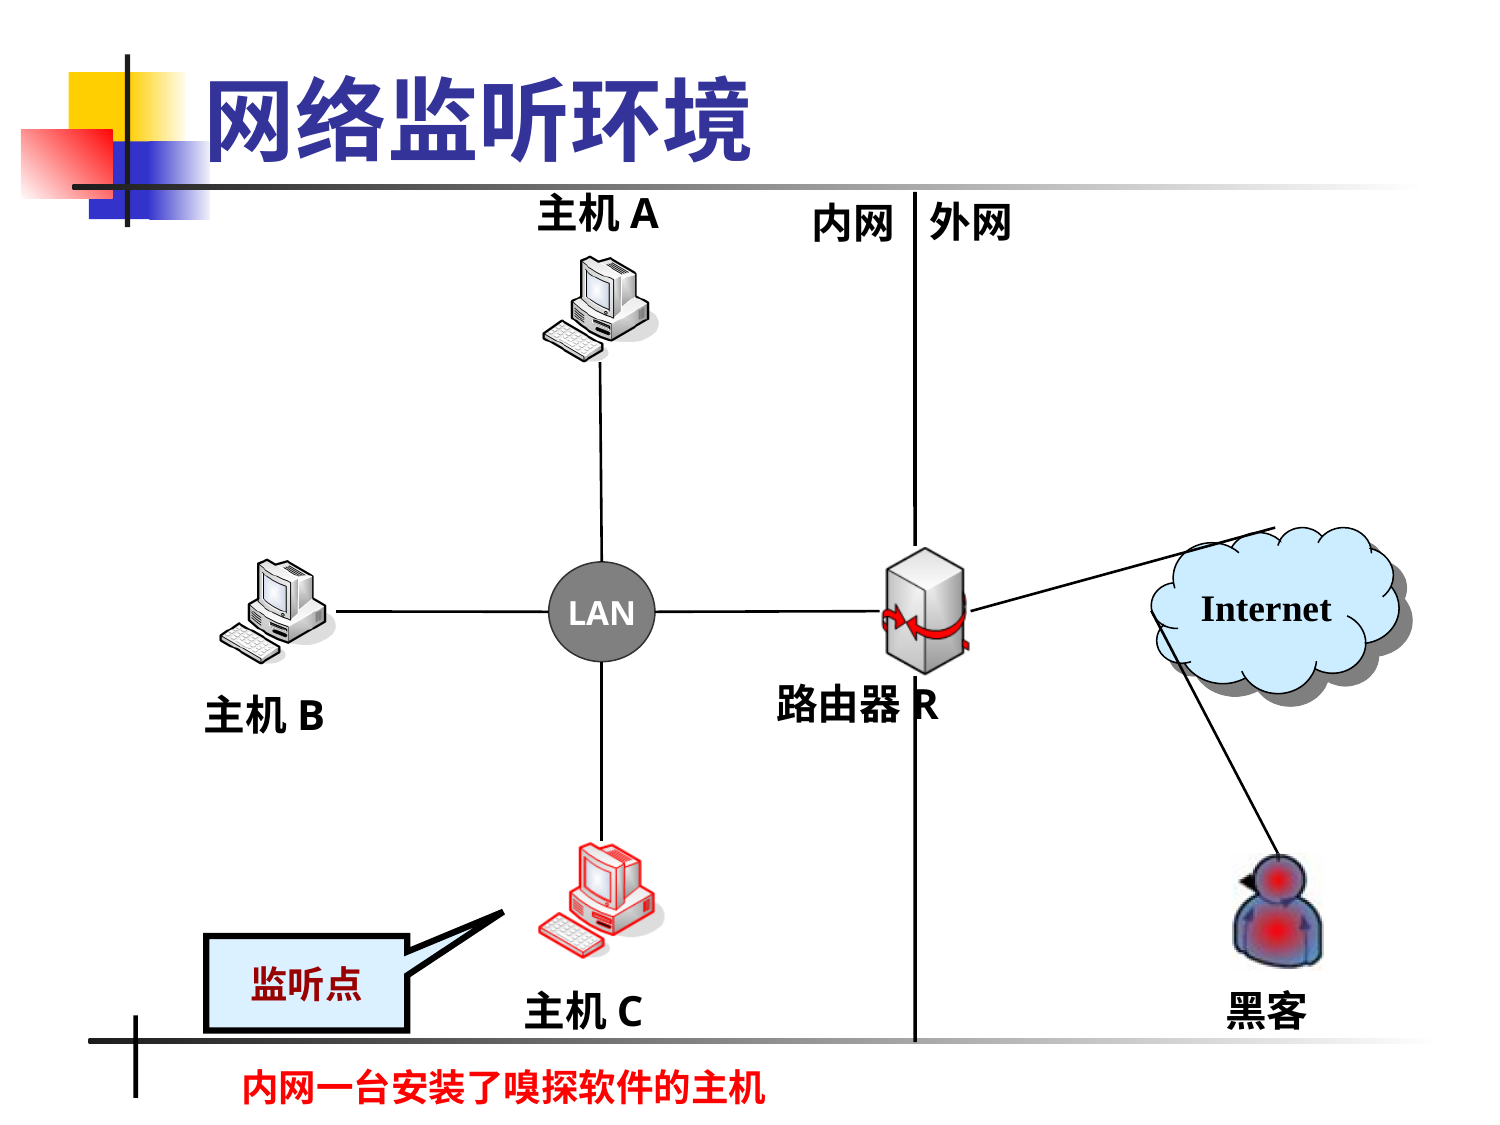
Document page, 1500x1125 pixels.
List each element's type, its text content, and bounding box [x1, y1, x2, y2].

picture [1229, 853, 1326, 972]
picture [217, 557, 337, 665]
text_box 监听点 [206, 911, 504, 1031]
text_box 黑客 [1210, 977, 1343, 1042]
text_box 主机C [508, 977, 669, 1042]
text_box Internet [1151, 527, 1400, 694]
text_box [599, 361, 603, 563]
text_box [1274, 693, 1278, 854]
text_box 主机A [521, 179, 685, 245]
text_box 主机B [188, 681, 351, 747]
text_box 内网 [796, 189, 916, 255]
picture [536, 841, 667, 961]
text_box 内网一台安装了嗅探软件的主机 [226, 1056, 782, 1117]
text_box 路由器R [761, 670, 986, 735]
picture [879, 545, 971, 677]
text_box LAN [548, 562, 655, 662]
picture [540, 255, 660, 363]
text_box 外网 [915, 188, 1045, 253]
title 网络监听环境 [188, 23, 1468, 181]
